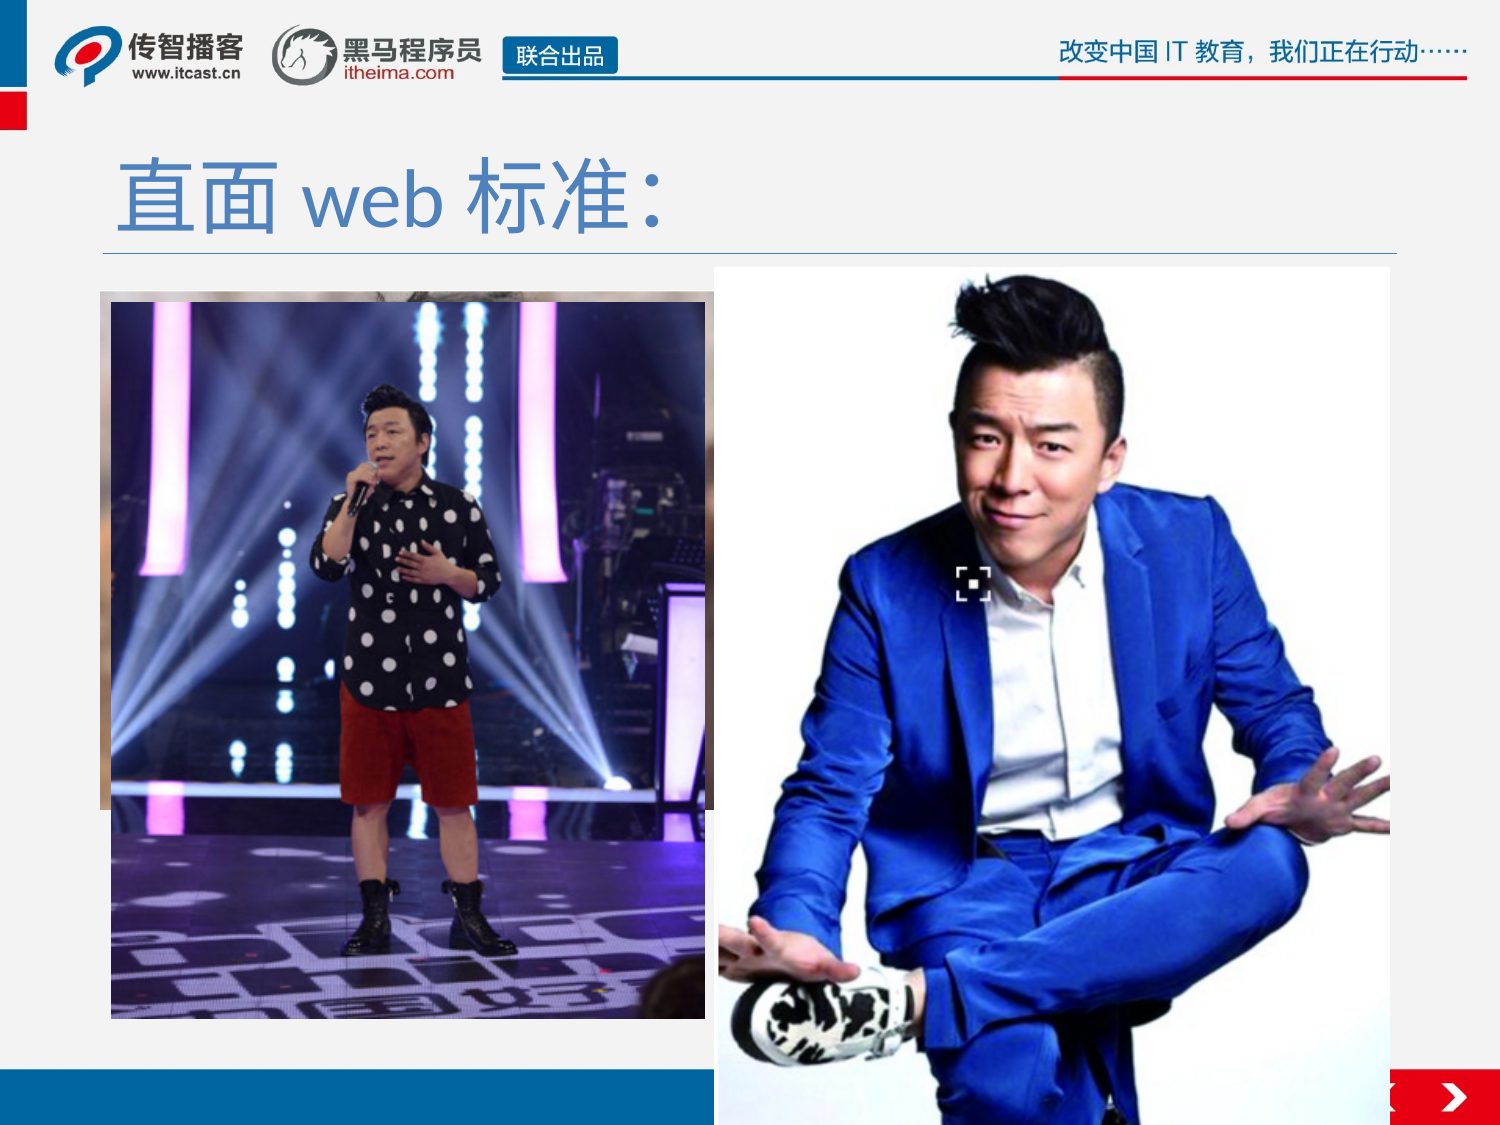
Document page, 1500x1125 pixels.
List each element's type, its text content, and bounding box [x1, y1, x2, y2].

picture [0, 0, 1500, 1125]
text_box 直面web标准： [100, 137, 869, 252]
